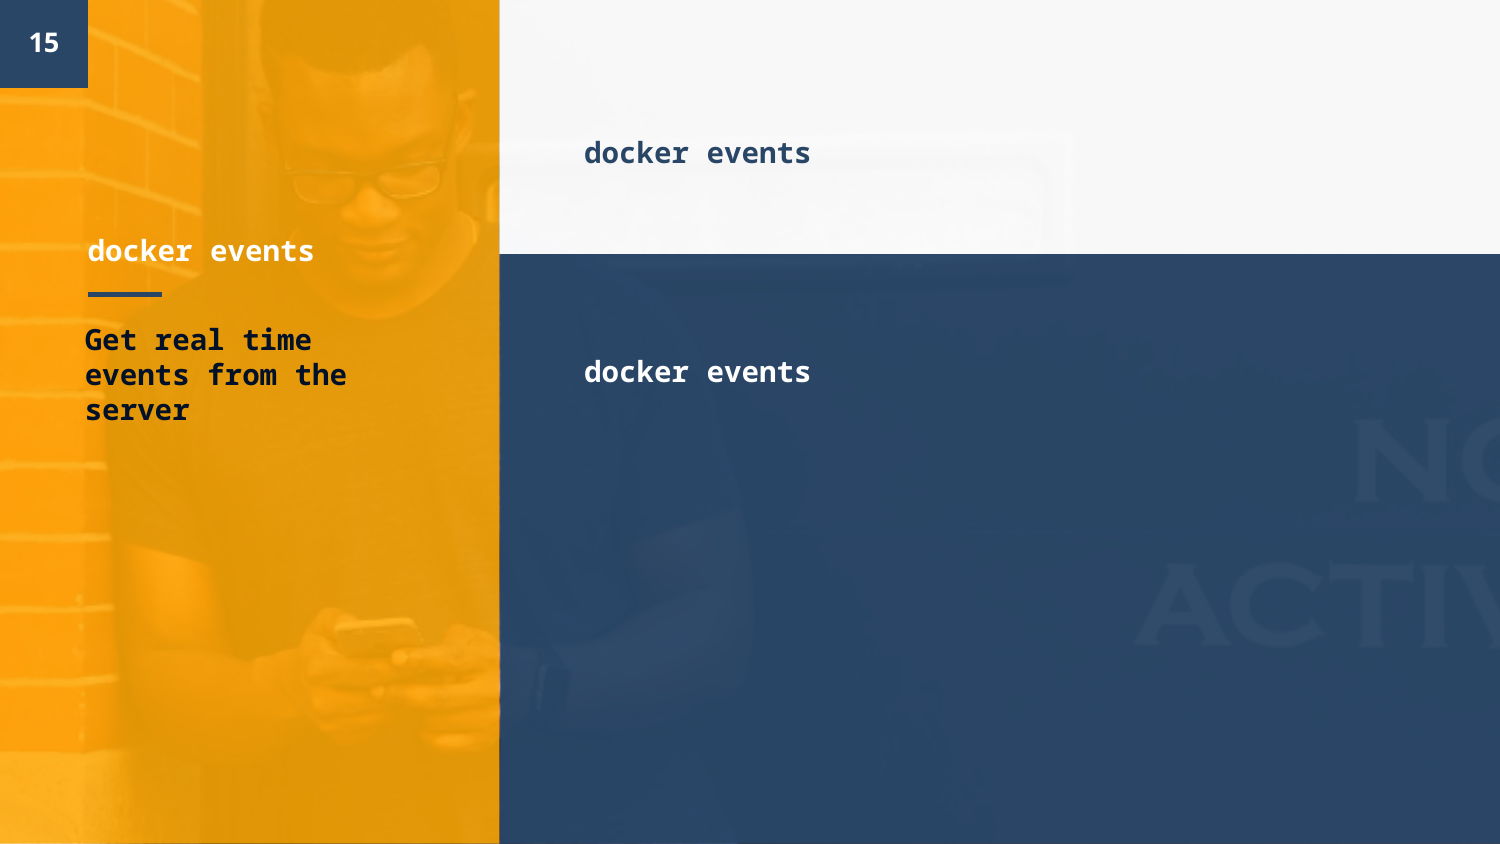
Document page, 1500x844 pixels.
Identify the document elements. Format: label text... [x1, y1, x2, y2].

list docker events [550, 294, 1455, 403]
slide_number 15 [0, 0, 89, 88]
list Get real time events from the server [50, 306, 425, 728]
list docker events [550, 73, 1455, 185]
title docker events [72, 171, 425, 283]
